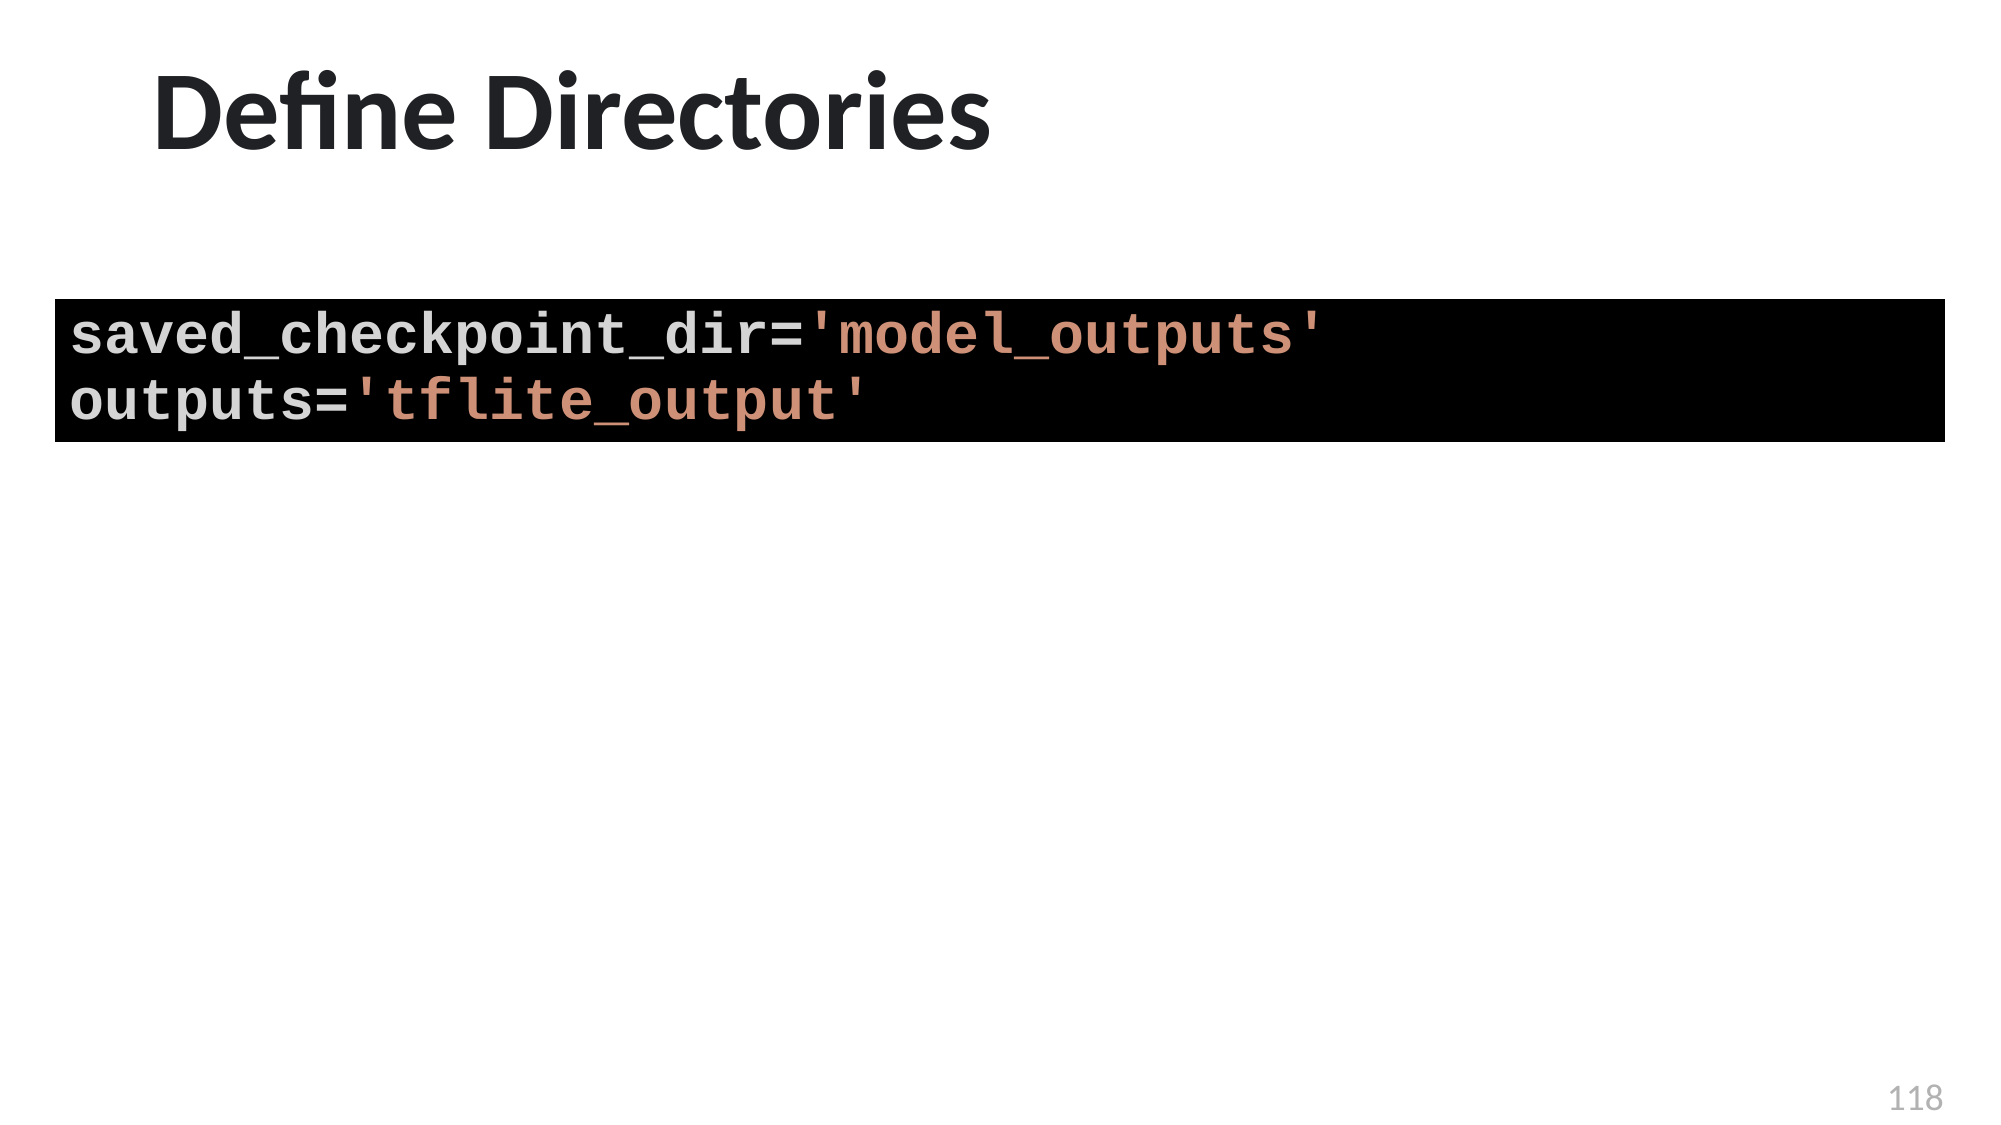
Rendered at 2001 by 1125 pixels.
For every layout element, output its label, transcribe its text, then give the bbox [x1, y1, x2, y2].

title Define Directories [137, 28, 1863, 199]
slide_number 118 [1508, 1065, 1959, 1125]
table_header saved_checkpoint_dir='model_outputs' outputs='tflite_output' [55, 299, 1945, 442]
